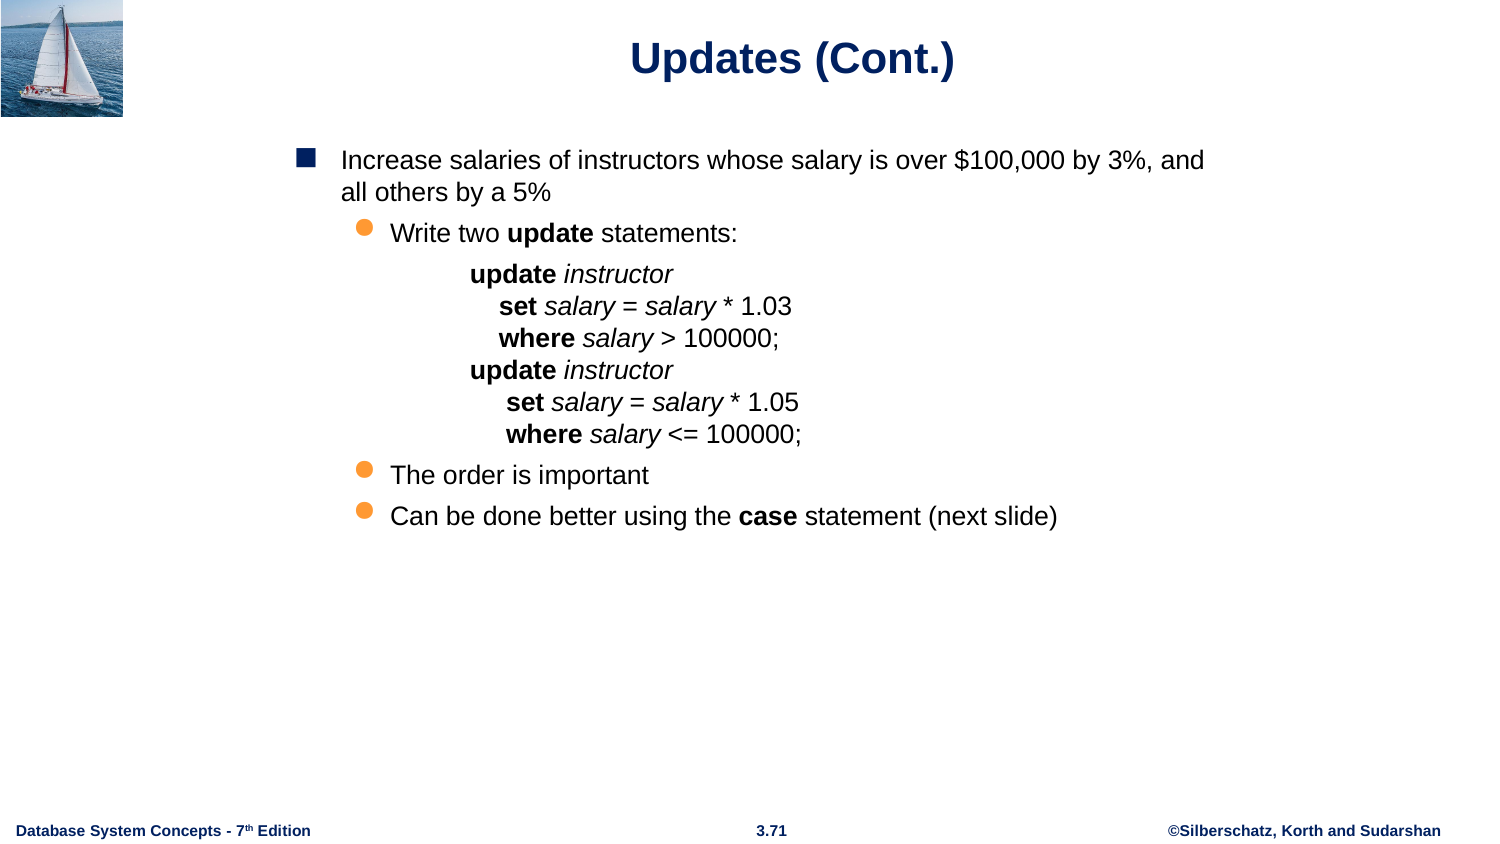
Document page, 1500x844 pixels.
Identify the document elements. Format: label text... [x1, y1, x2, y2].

title Updates (Cont.) [295, 14, 1290, 91]
list Increase salaries of instructors whose salary is over $100,000 by 3%, and all others by a 5% Write two update statements: update instructor set salary = salary * 1.03 where salary > 100000; update instructor set salary = salary * 1.05 where salary <= 100000; The order is important Can be done better using the case statement (next slide) [283, 135, 1223, 621]
picture [0, 0, 123, 117]
